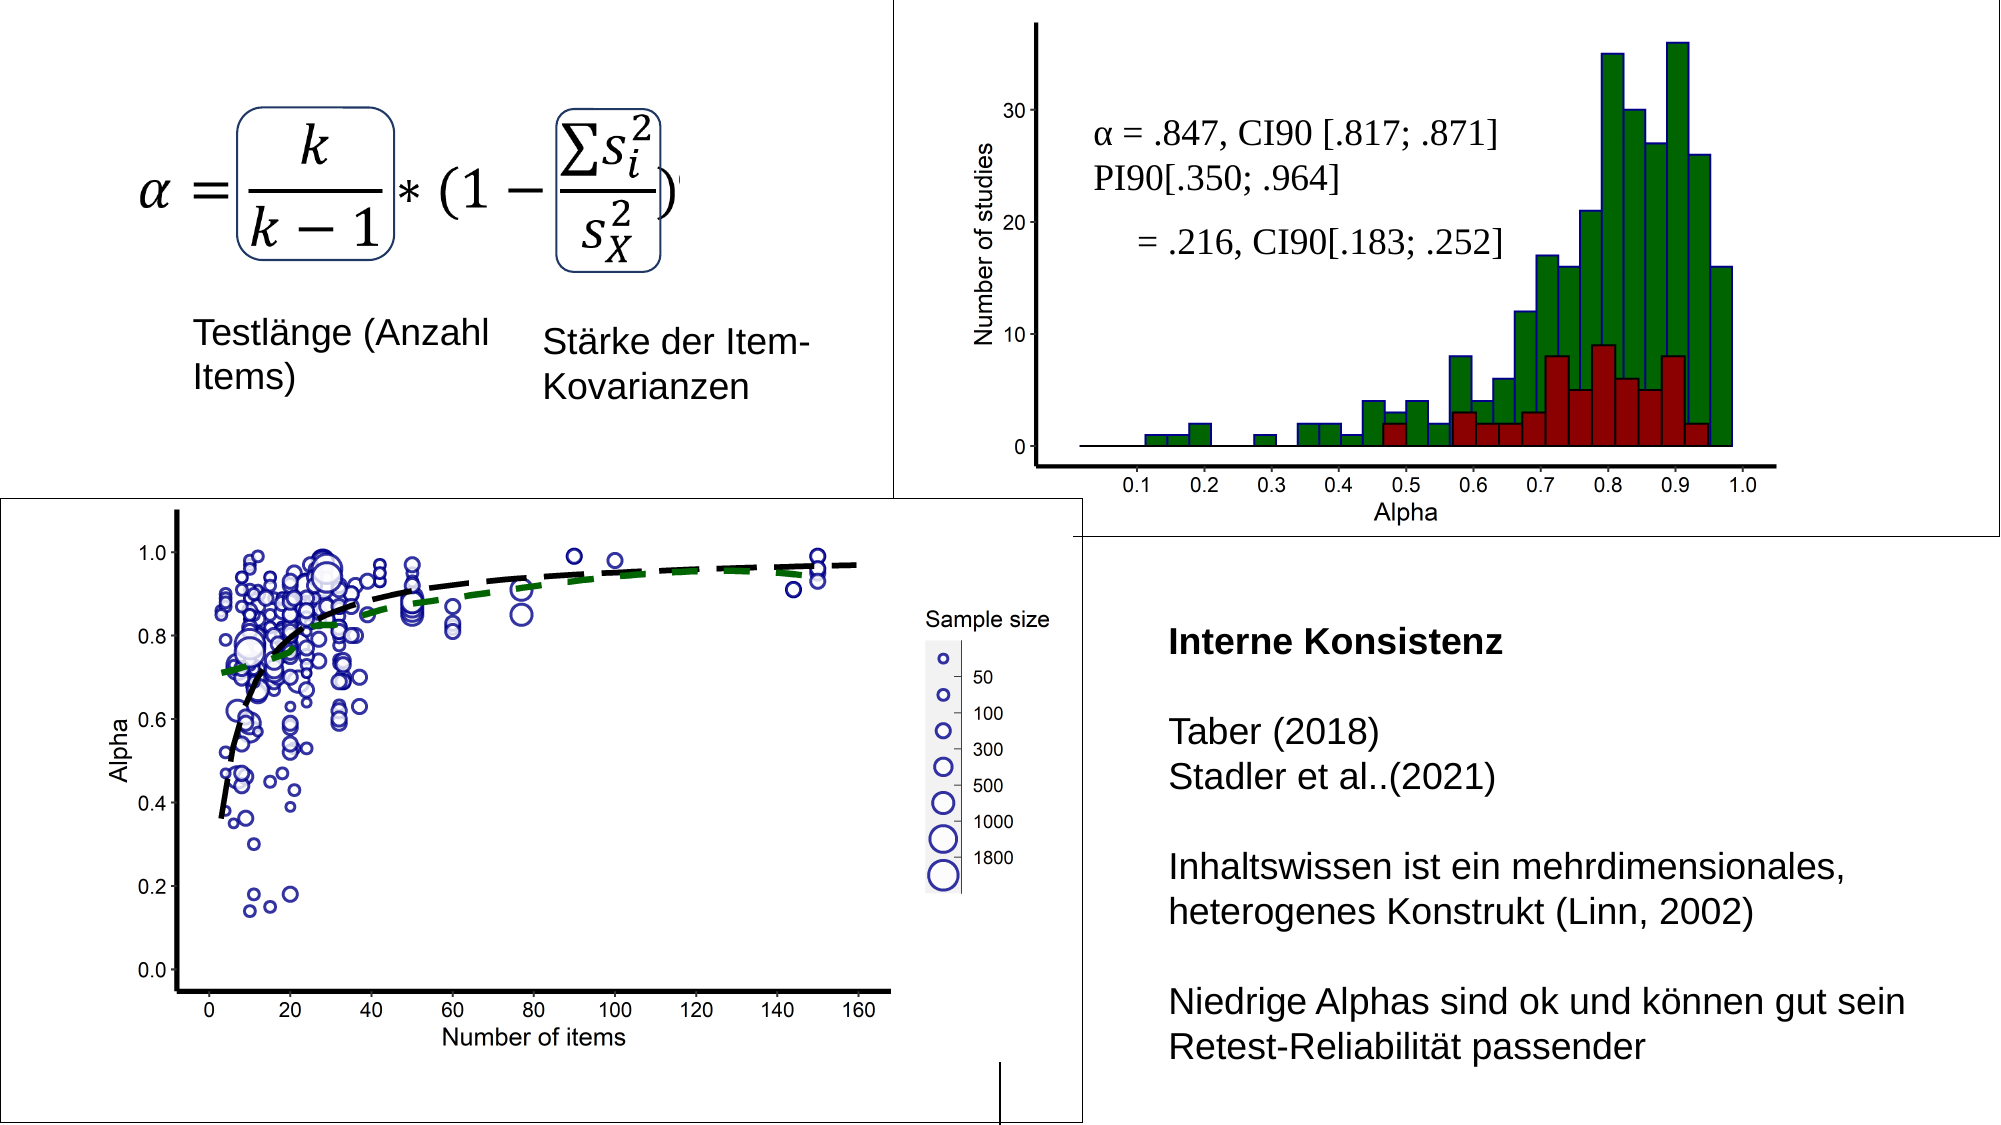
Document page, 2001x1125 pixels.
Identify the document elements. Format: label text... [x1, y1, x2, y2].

text_box Interne Konsistenz Taber (2018) Stadler et al..(2021) Inhaltswissen ist ein mehrdimensionales, heterogenes Konstrukt (Linn, 2002) Niedrige Alphas sind ok und können gut sein Retest-Reliabilität passender [1153, 609, 2000, 1075]
title [893, 0, 2000, 537]
text_box [0, 498, 999, 1123]
picture [99, 97, 680, 301]
picture [97, 11, 1788, 1062]
text_box [1001, 537, 1083, 1123]
text_box Stärke der Item-Kovarianzen [527, 309, 855, 415]
text_box Testlänge (Anzahl Items) [177, 301, 505, 405]
